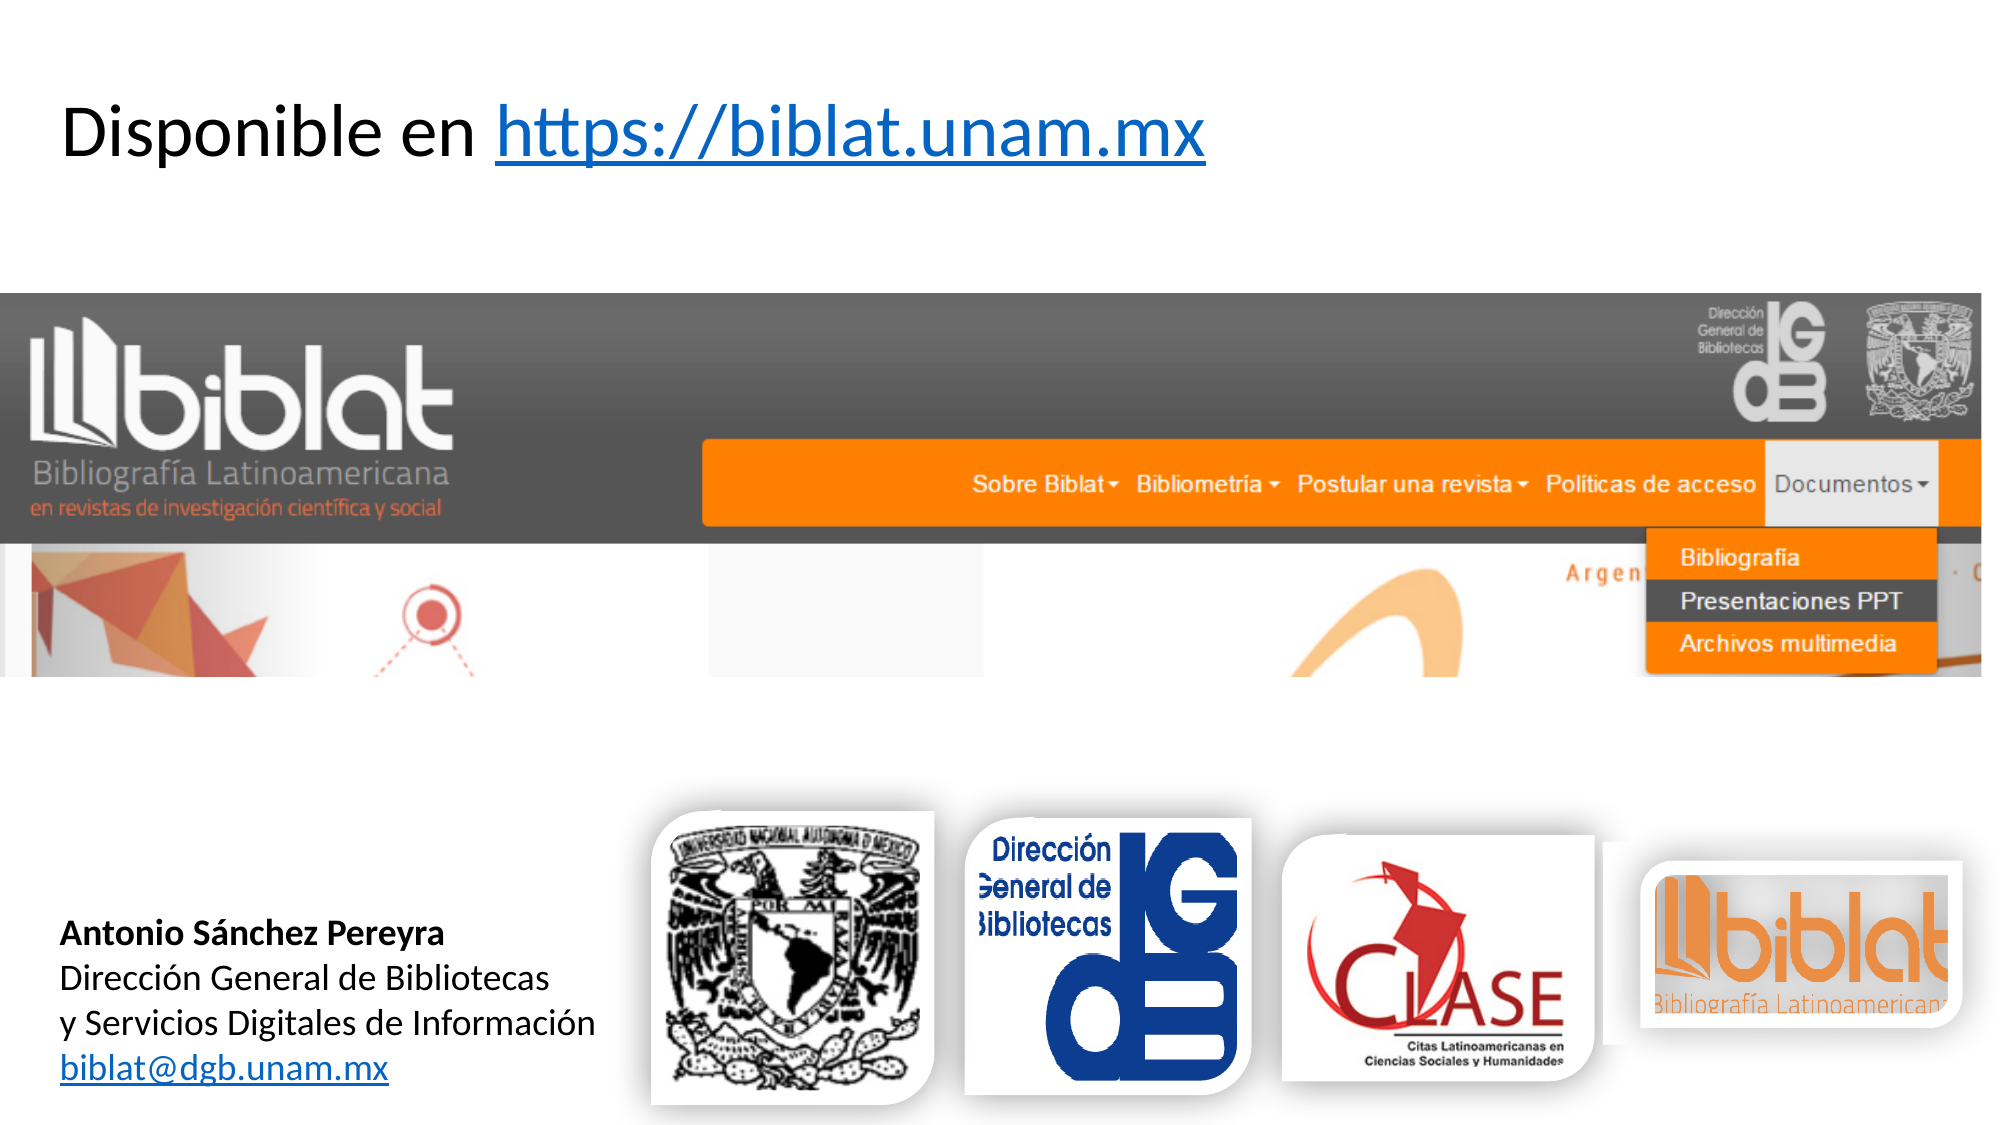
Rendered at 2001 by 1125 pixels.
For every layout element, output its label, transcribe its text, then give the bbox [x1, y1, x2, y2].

picture [658, 818, 928, 1098]
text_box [1602, 842, 2000, 1045]
picture [971, 825, 1245, 1088]
text_box Antonio Sánchez Pereyra Dirección General de Bibliotecas y Servicios Digitales de Información biblat@dgb.unam.mx [44, 900, 614, 1096]
text_box Disponible en https://biblat.unam.mx [46, 73, 1389, 249]
picture [1289, 842, 1588, 1075]
picture [0, 293, 1982, 677]
